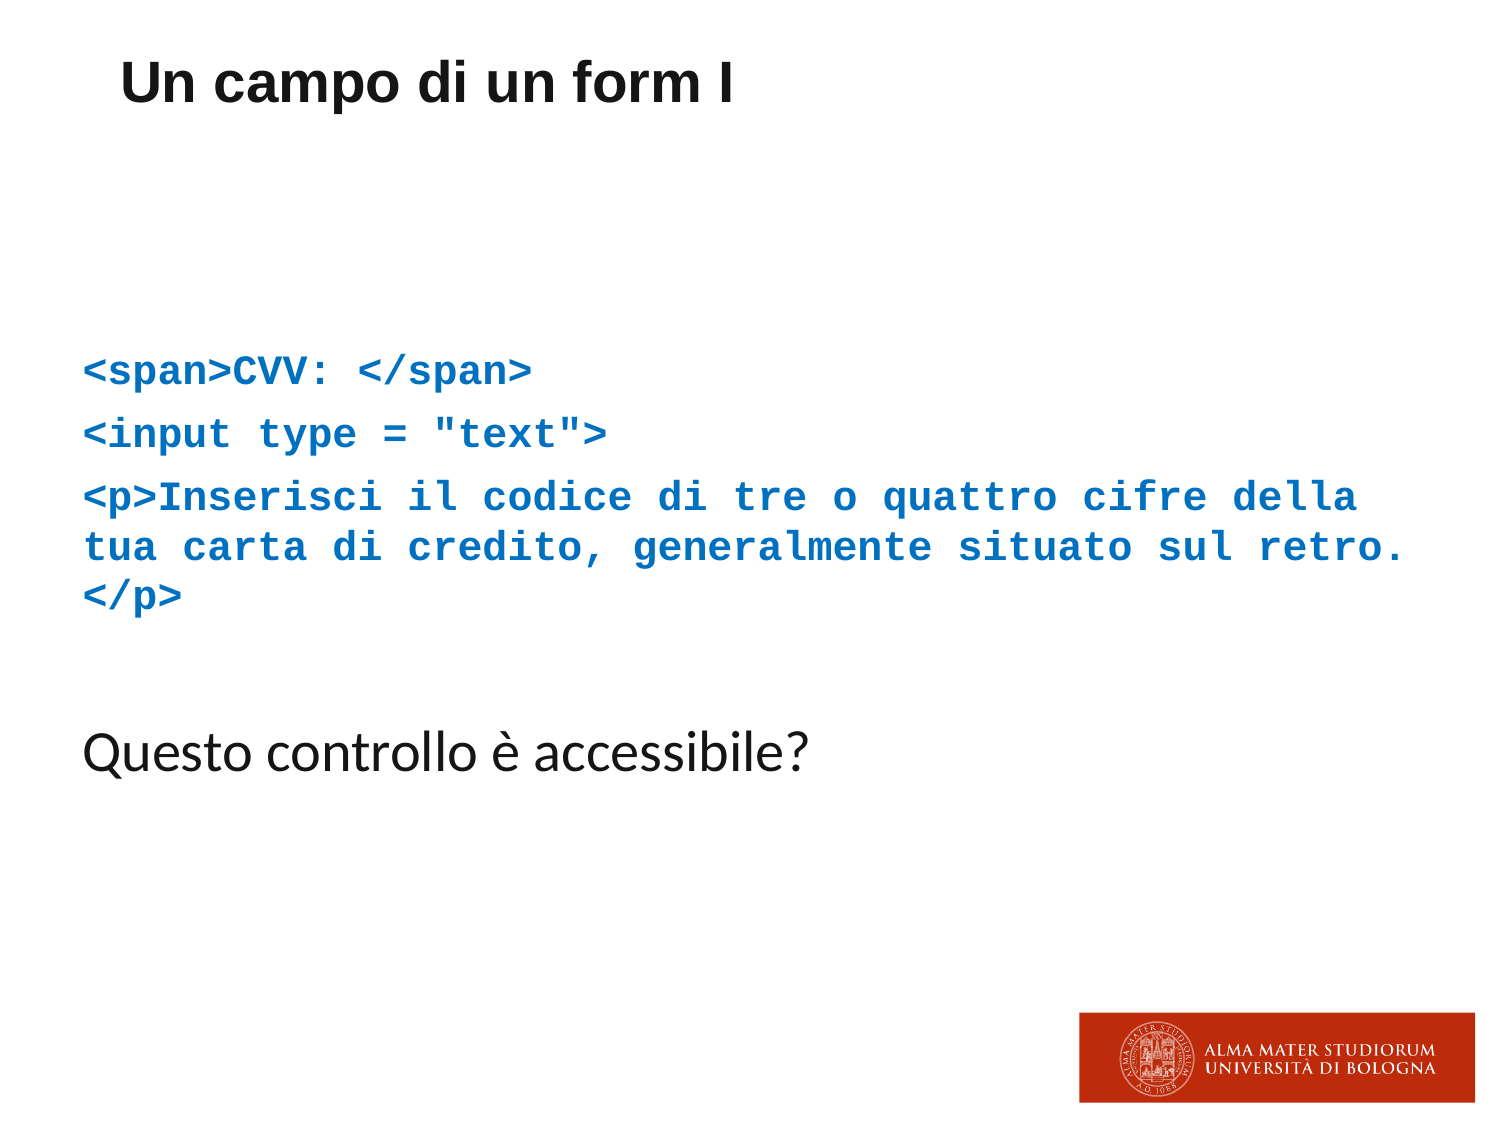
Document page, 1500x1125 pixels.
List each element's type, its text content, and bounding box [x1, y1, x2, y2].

list <span>CVV: </span> <input type = "text"> <p>Inserisci il codice di tre o quattro cifre della tua carta di credito, generalmente situato sul retro. </p> Questo controllo è accessibile? [74, 335, 1426, 995]
title Un campo di un form I [111, 0, 1463, 176]
picture [1112, 1014, 1442, 1102]
